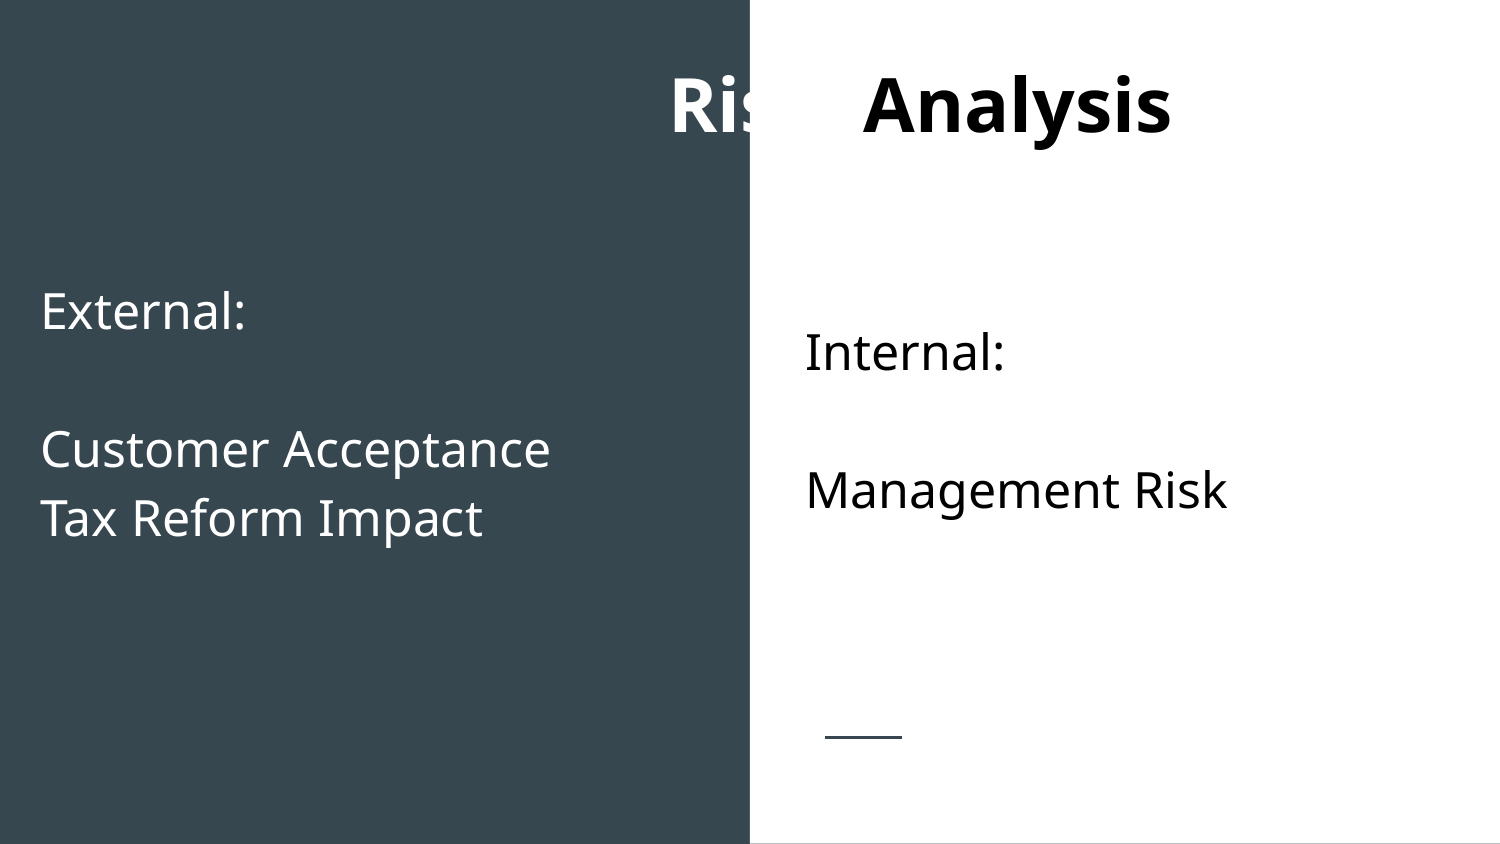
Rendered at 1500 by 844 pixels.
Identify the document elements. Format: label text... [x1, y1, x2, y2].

list Internal: Management Risk [790, 128, 1475, 822]
subtitle External: Customer Acceptance Tax Reform Impact [25, 255, 689, 822]
title Risk Analysis [61, 0, 1274, 271]
